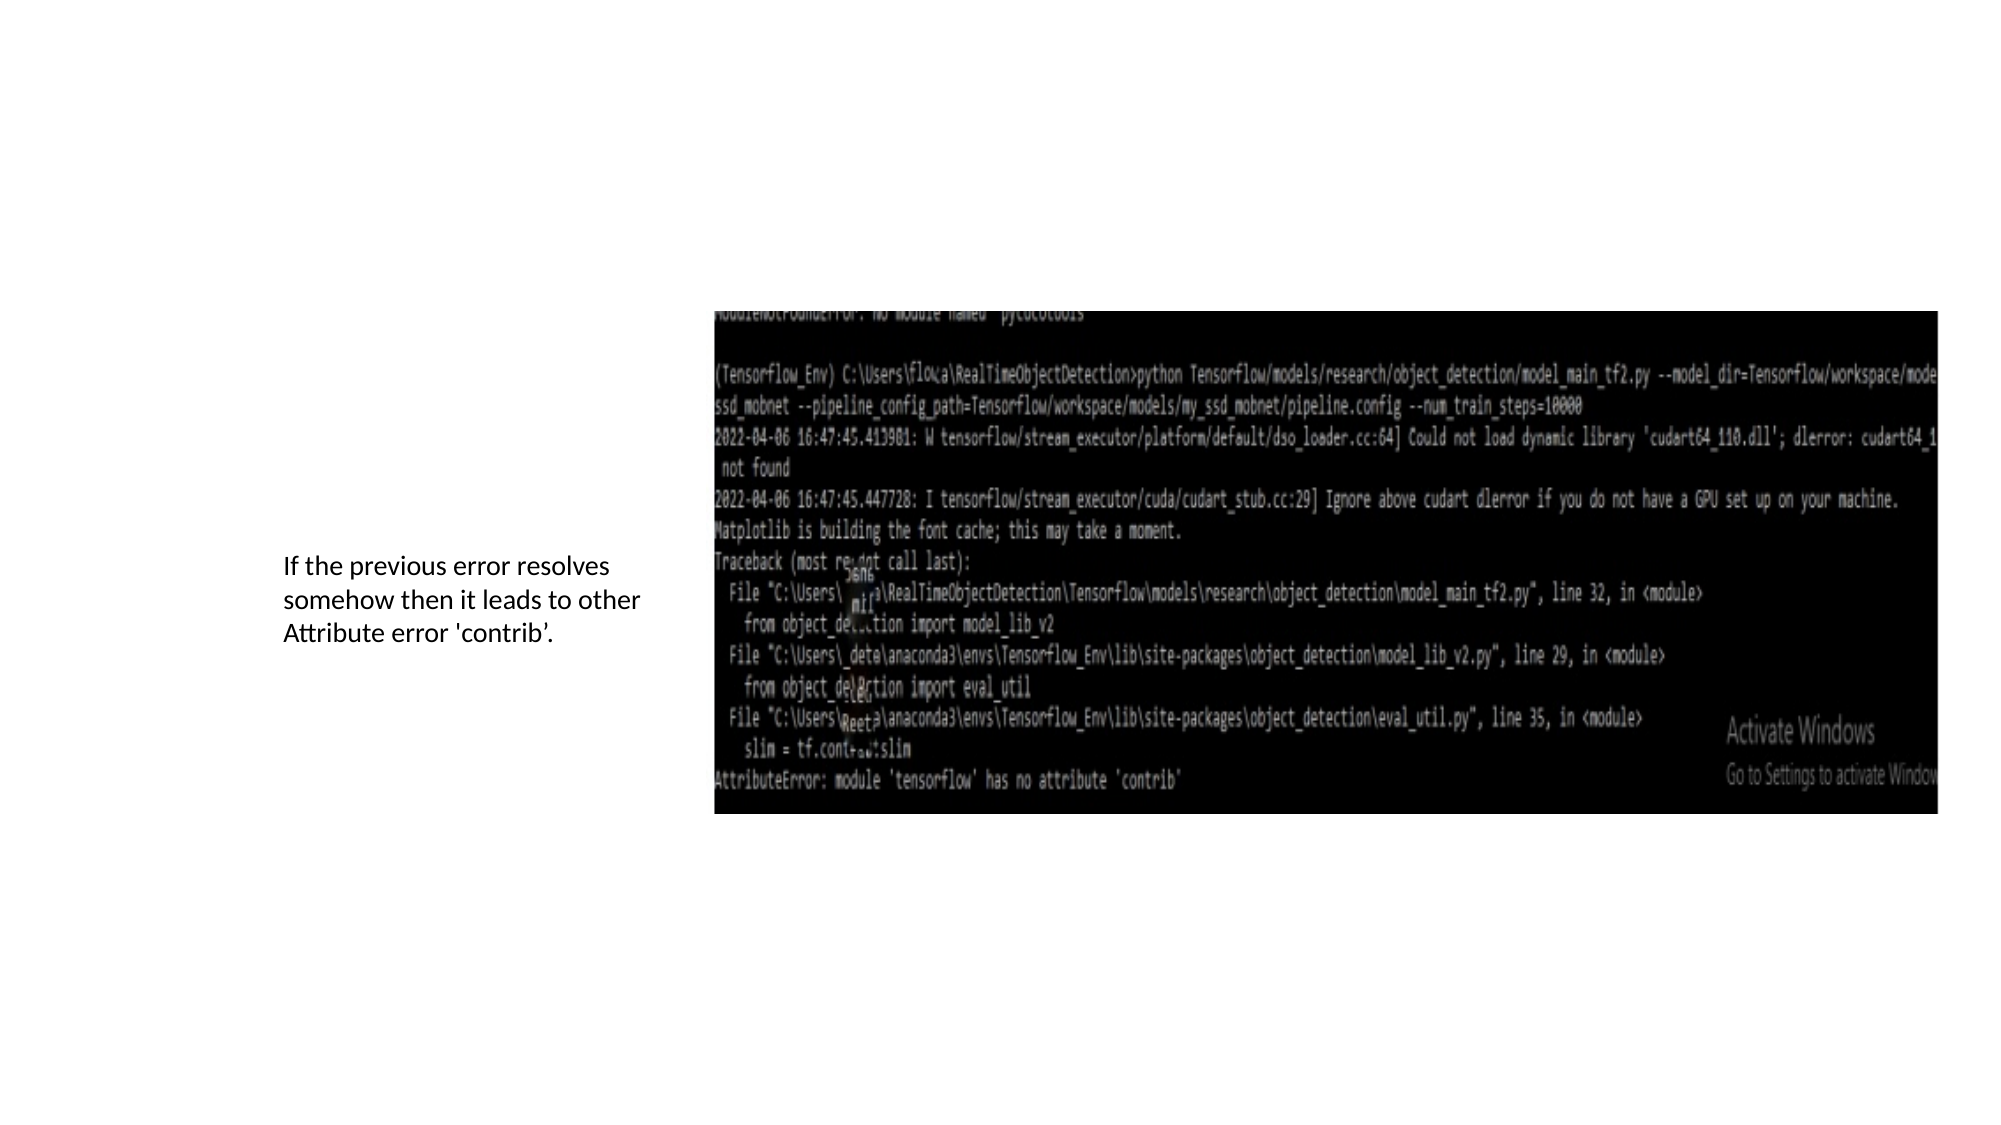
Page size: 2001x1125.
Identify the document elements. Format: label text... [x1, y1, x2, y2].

text_box If the previous error resolves somehow then it leads to other Attribute error 'contrib’. [268, 539, 706, 690]
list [706, 311, 1940, 814]
